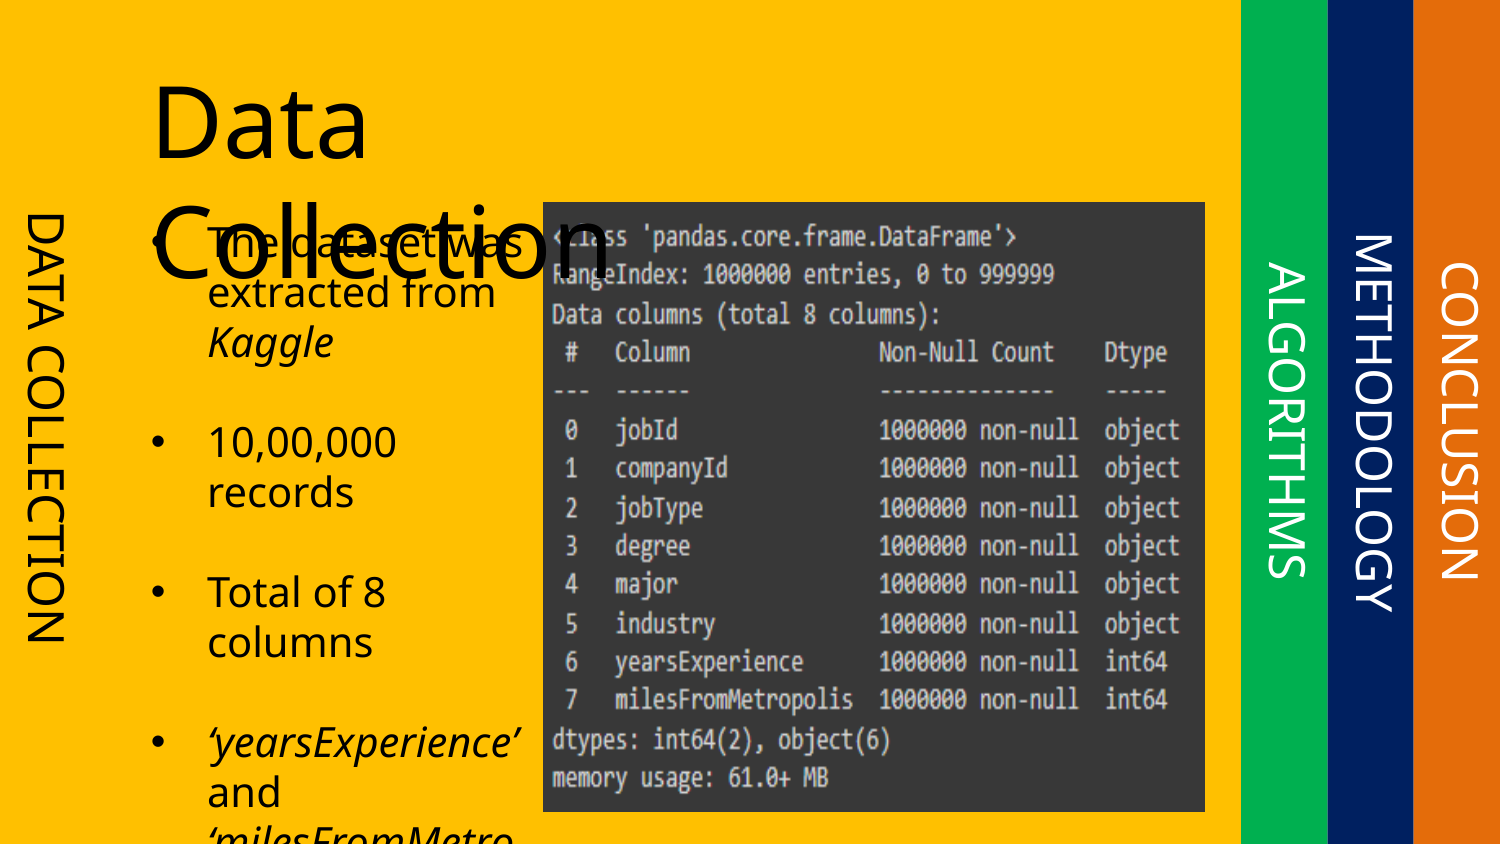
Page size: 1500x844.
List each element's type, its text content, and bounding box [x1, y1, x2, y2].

text_box DATA COLLECTION [0, 4, 86, 844]
text_box ALGORITHMS [1240, 0, 1328, 844]
picture [542, 201, 1205, 812]
text_box CONCLUSION [1413, 0, 1500, 844]
text_box The dataset was extracted from Kaggle 10,00,000 records Total of 8 columns ‘yearsExperience’ and ‘milesFromMetropolis’ are numerical. No null values existed [136, 208, 537, 812]
text_box METHODOLOGY [1329, 0, 1413, 844]
text_box Data Collection [136, 51, 843, 208]
text_box [0, 0, 1239, 844]
